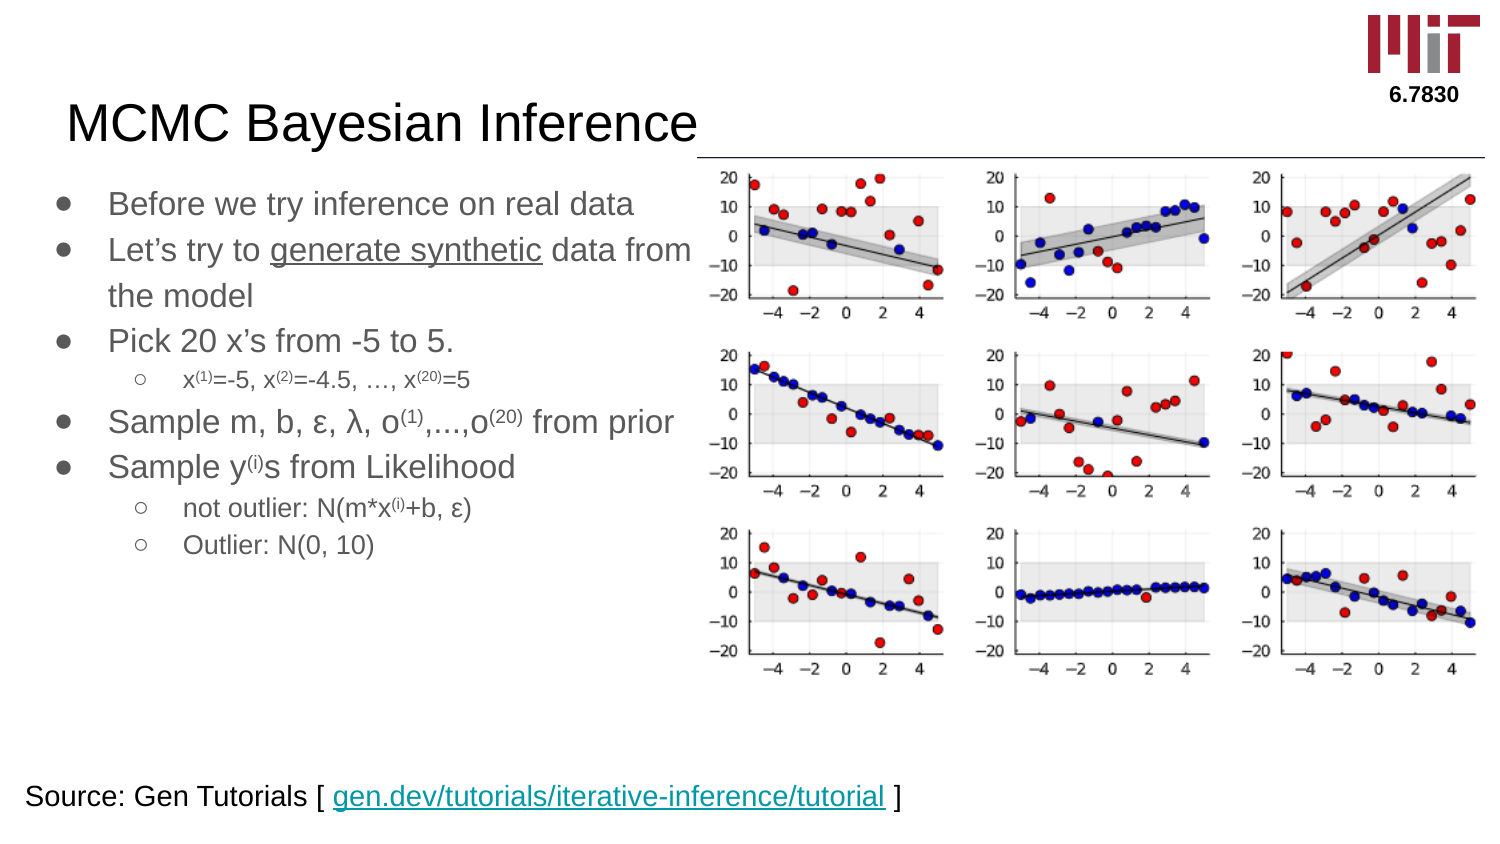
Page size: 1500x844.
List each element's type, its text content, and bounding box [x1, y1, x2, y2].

text_box Source: Gen Tutorials [ gen.dev/tutorials/iterative-inference/tutorial ] [9, 762, 1306, 828]
list Before we try inference on real data Let’s try to generate synthetic data from the model Pick 20 x’s from -5 to 5. x(1)=-5, x(2)=-4.5, …, x(20)=5 Sample m, b, ε, λ, o(1),...,o(20) from prior Sample y(i)s from Likelihood not outlier: N(m*x(i)+b, ε) Outlier: N(0, 10) [17, 161, 710, 722]
title MCMC Bayesian Inference [51, 72, 1449, 161]
picture [1368, 15, 1480, 73]
picture [697, 157, 1485, 687]
